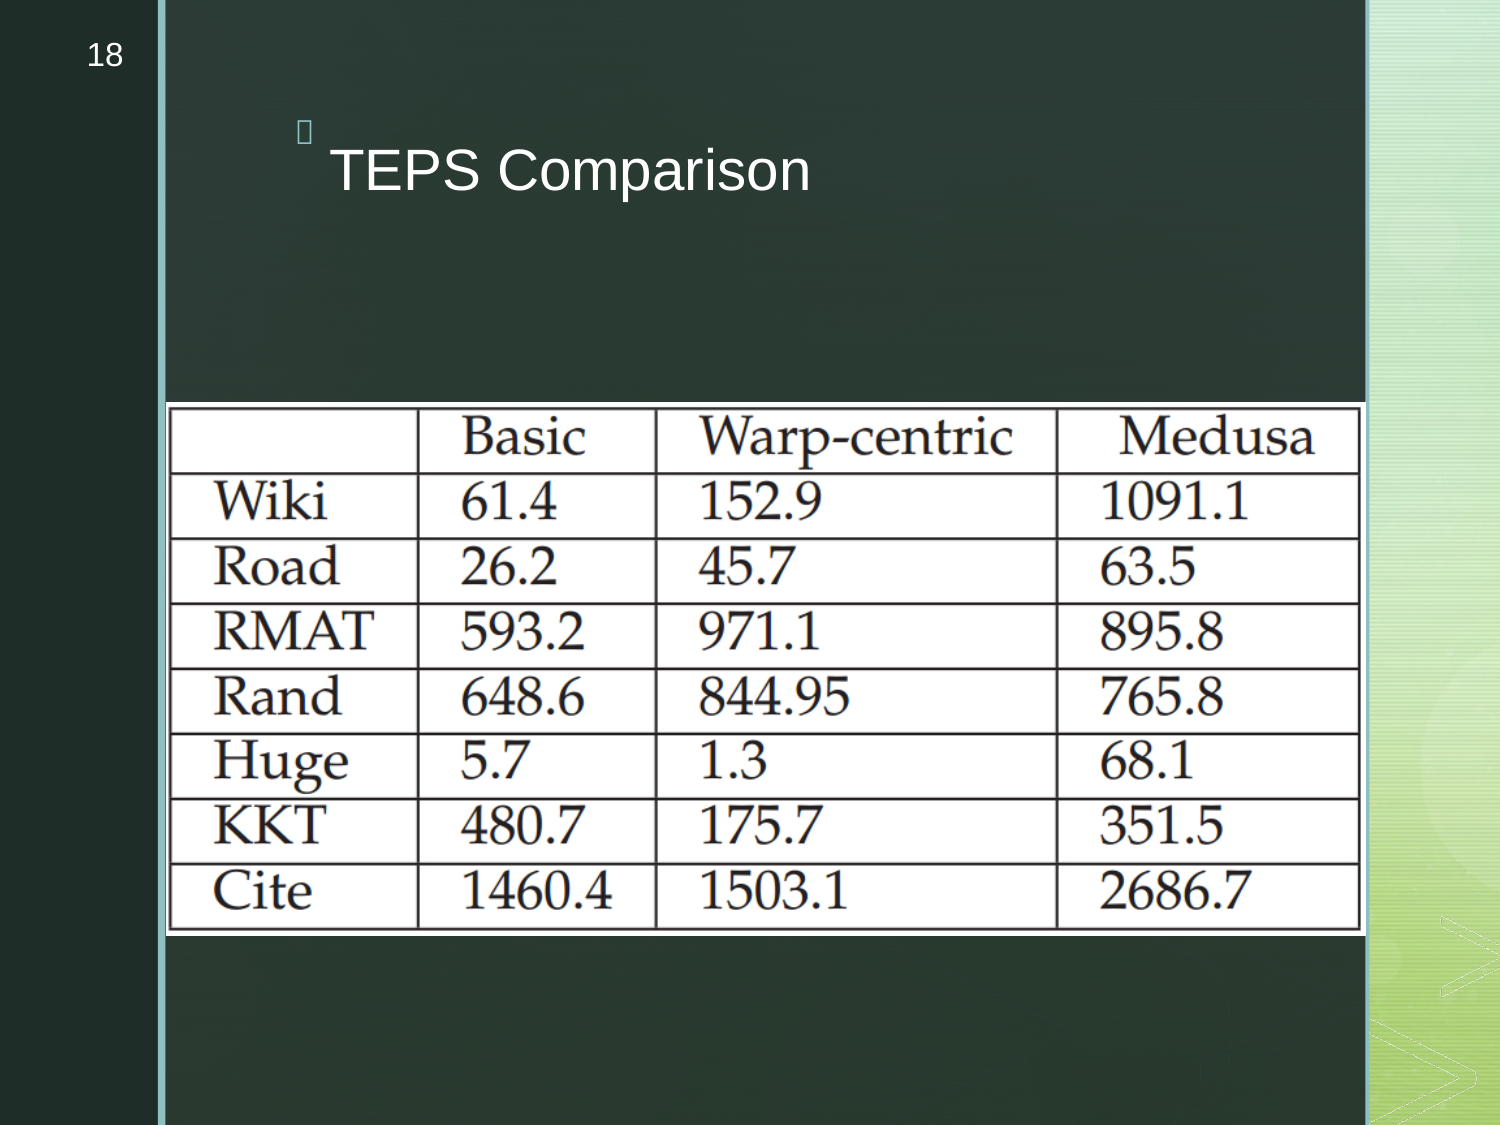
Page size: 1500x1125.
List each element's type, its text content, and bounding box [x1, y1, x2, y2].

picture [1370, 0, 1500, 1125]
slide_number 18 [76, 27, 132, 80]
title TEPS Comparison [321, 132, 1287, 310]
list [166, 402, 1367, 937]
